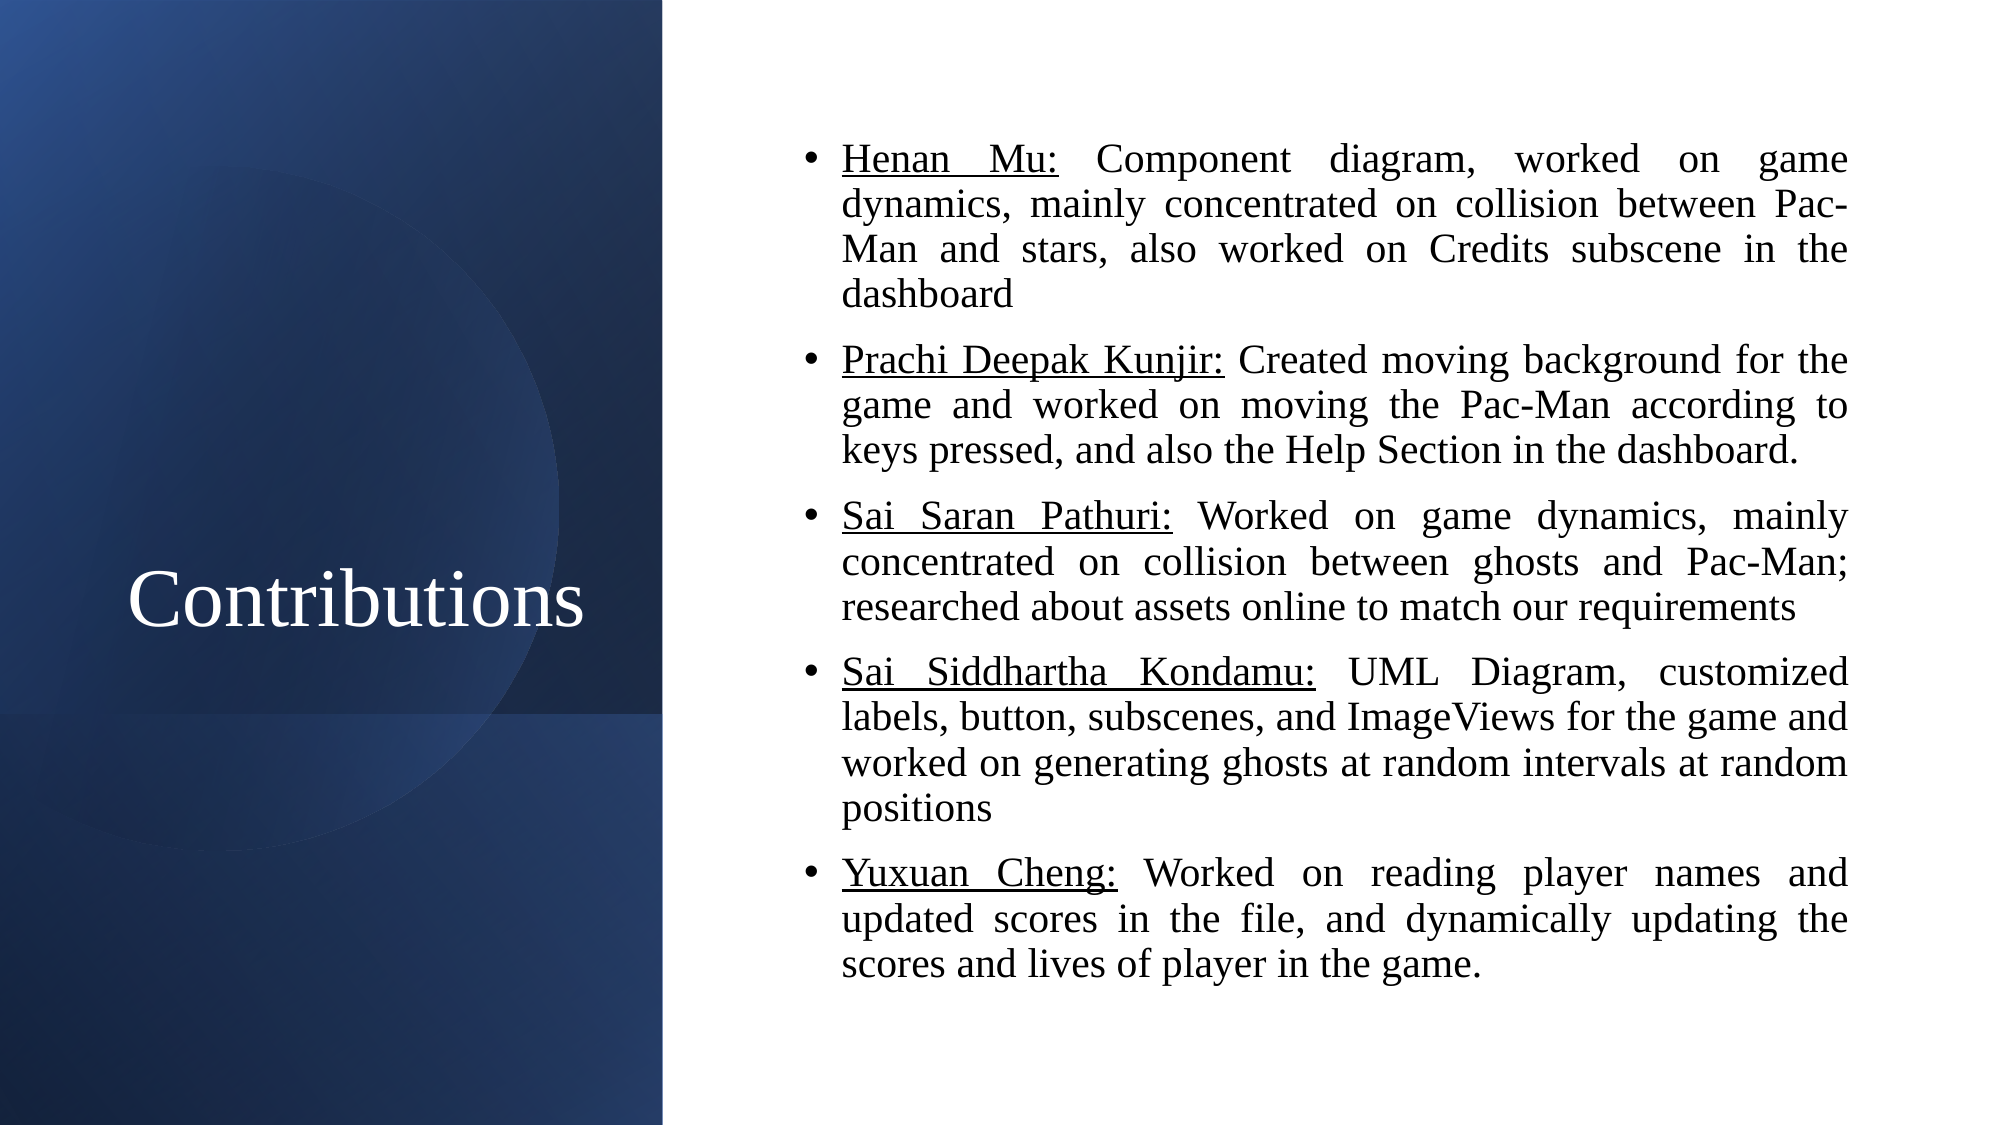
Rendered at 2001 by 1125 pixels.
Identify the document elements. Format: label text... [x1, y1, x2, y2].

text_box [663, 0, 2000, 1125]
list Henan Mu: Component diagram, worked on game dynamics, mainly concentrated on collision between Pac-Man and stars, also worked on Credits subscene in the dashboard Prachi Deepak Kunjir: Created moving background for the game and worked on moving the Pac-Man according to keys pressed, and also the Help Section in the dashboard. Sai Saran Pathuri: Worked on game dynamics, mainly concentrated on collision between ghosts and Pac-Man; researched about assets online to match our requirements Sai Siddhartha Kondamu: UML Diagram, customized labels, button, subscenes, and ImageViews for the game and worked on generating ghosts at random intervals at random positions Yuxuan Cheng: Worked on reading player names and updated scores in the file, and dynamically updating the scores and lives of player in the game. [789, 106, 1865, 1017]
text_box [0, 0, 663, 1124]
title Contributions [76, 96, 602, 652]
